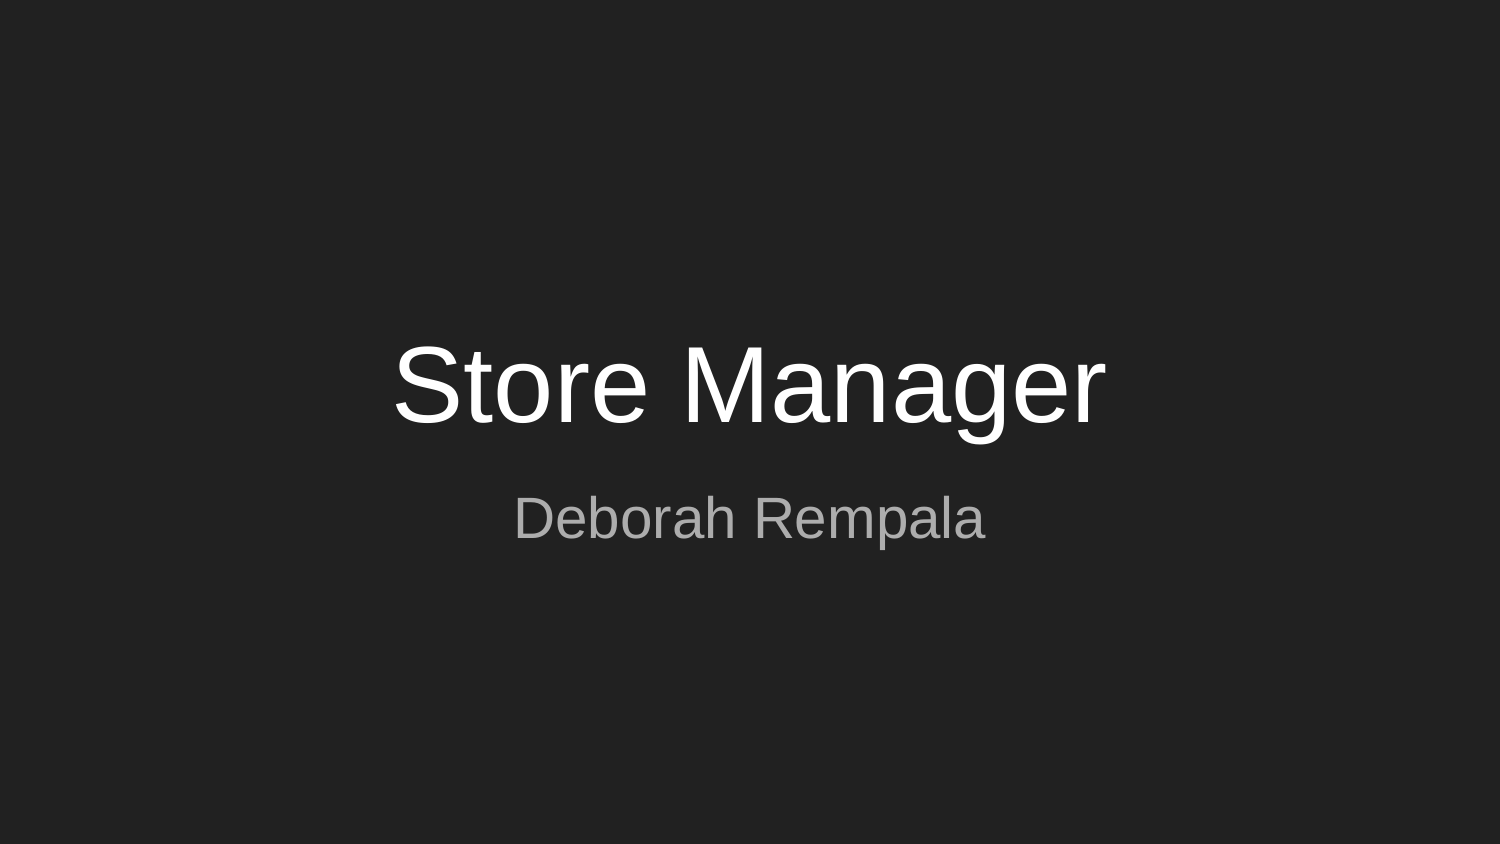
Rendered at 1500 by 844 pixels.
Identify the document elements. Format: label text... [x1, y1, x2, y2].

title Store Manager [51, 122, 1449, 459]
subtitle Deborah Rempala [51, 464, 1449, 595]
